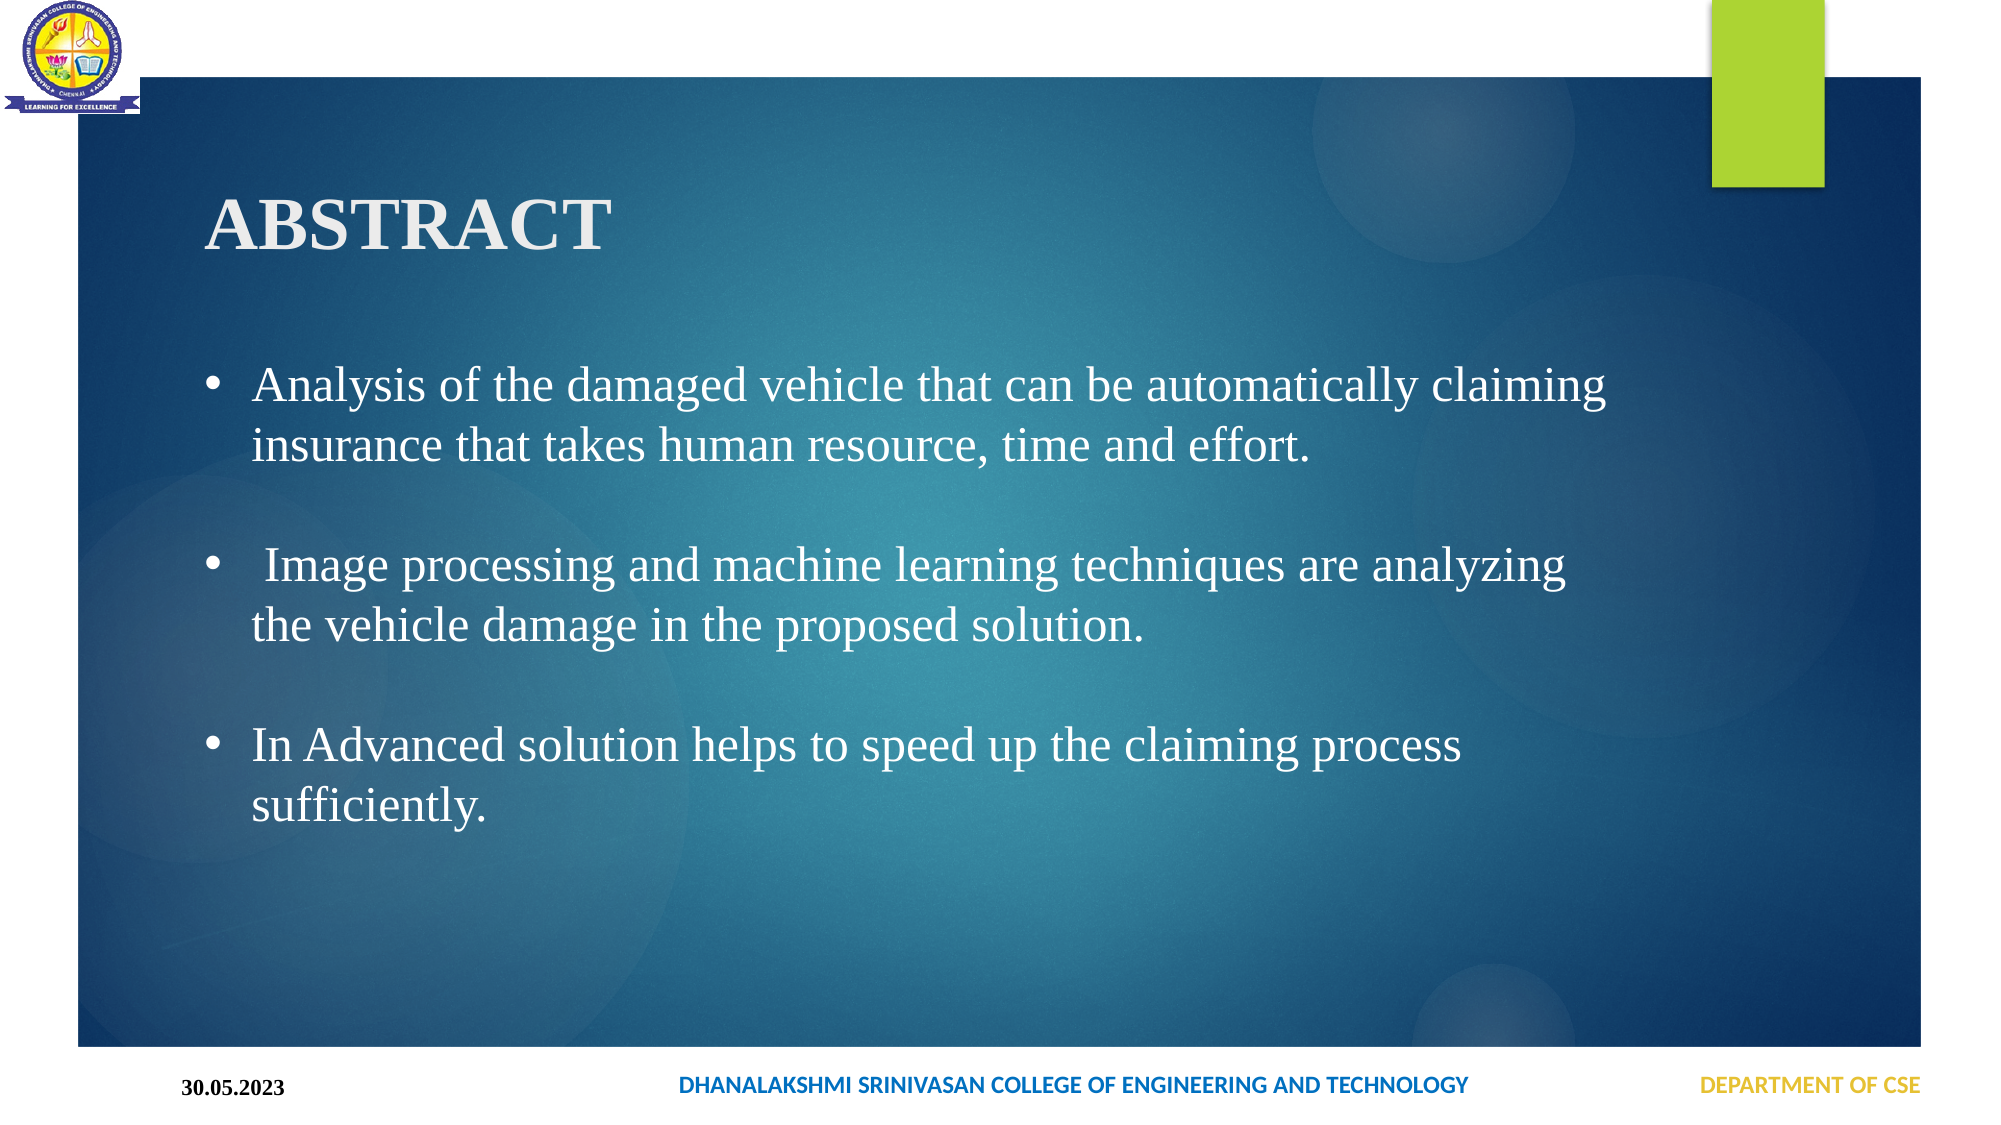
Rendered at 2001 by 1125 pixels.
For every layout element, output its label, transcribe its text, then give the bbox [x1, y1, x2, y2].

text_box DHANALAKSHMI SRINIVASAN COLLEGE OF ENGINEERING AND TECHNOLOGY DEPARTMENT OF CSE [663, 1061, 1975, 1106]
title ABSTRACT [189, 131, 1638, 273]
text_box 30.05.2023 [166, 1064, 309, 1108]
picture [0, 0, 140, 115]
subtitle Analysis of the damaged vehicle that can be automatically claiming insurance that takes human resource, time and effort. Image processing and machine learning techniques are analyzing the vehicle damage in the proposed solution. In Advanced solution helps to speed up the claiming process sufficiently. [189, 344, 1638, 909]
